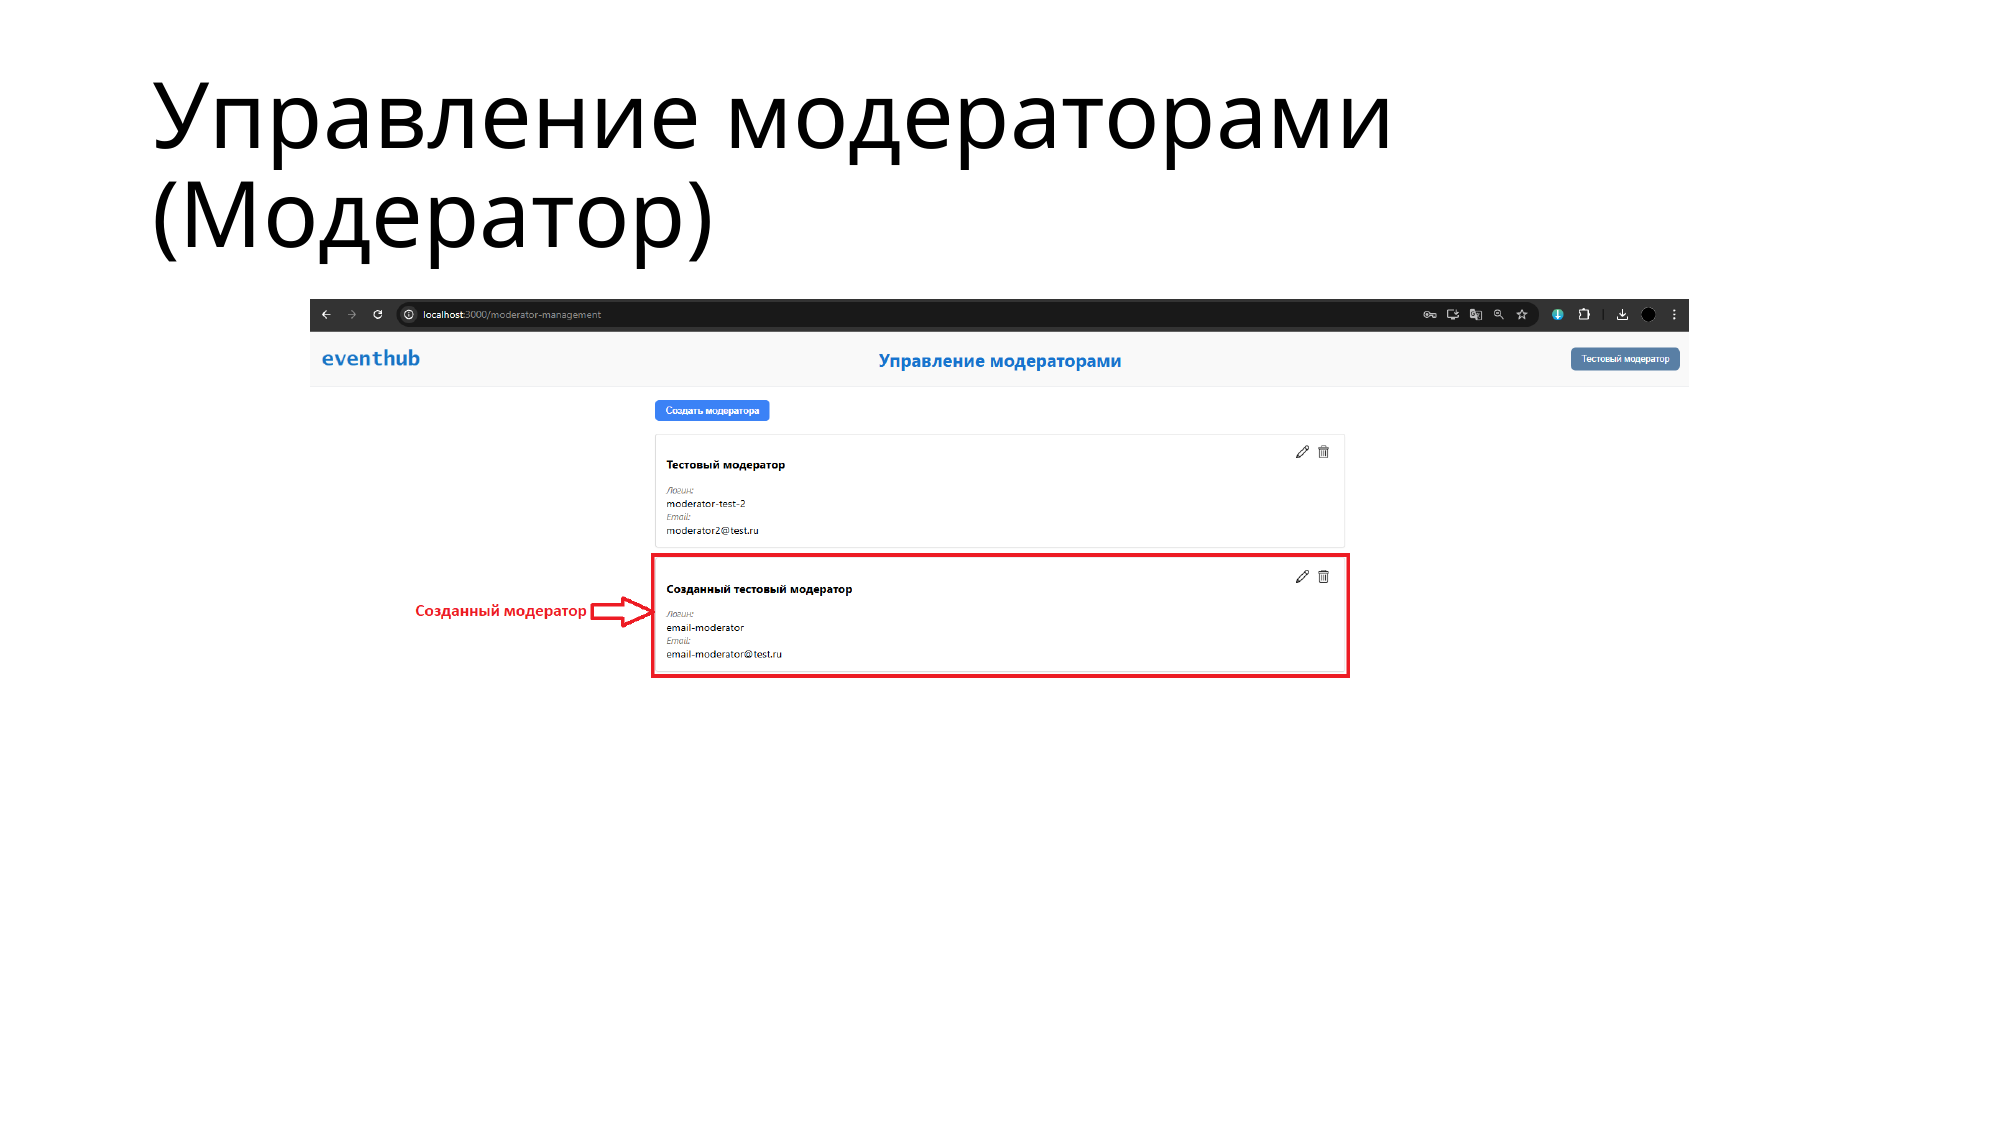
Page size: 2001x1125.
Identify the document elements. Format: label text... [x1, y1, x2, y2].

title Управление модераторами (Модератор) [137, 59, 1863, 278]
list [310, 299, 1690, 1014]
